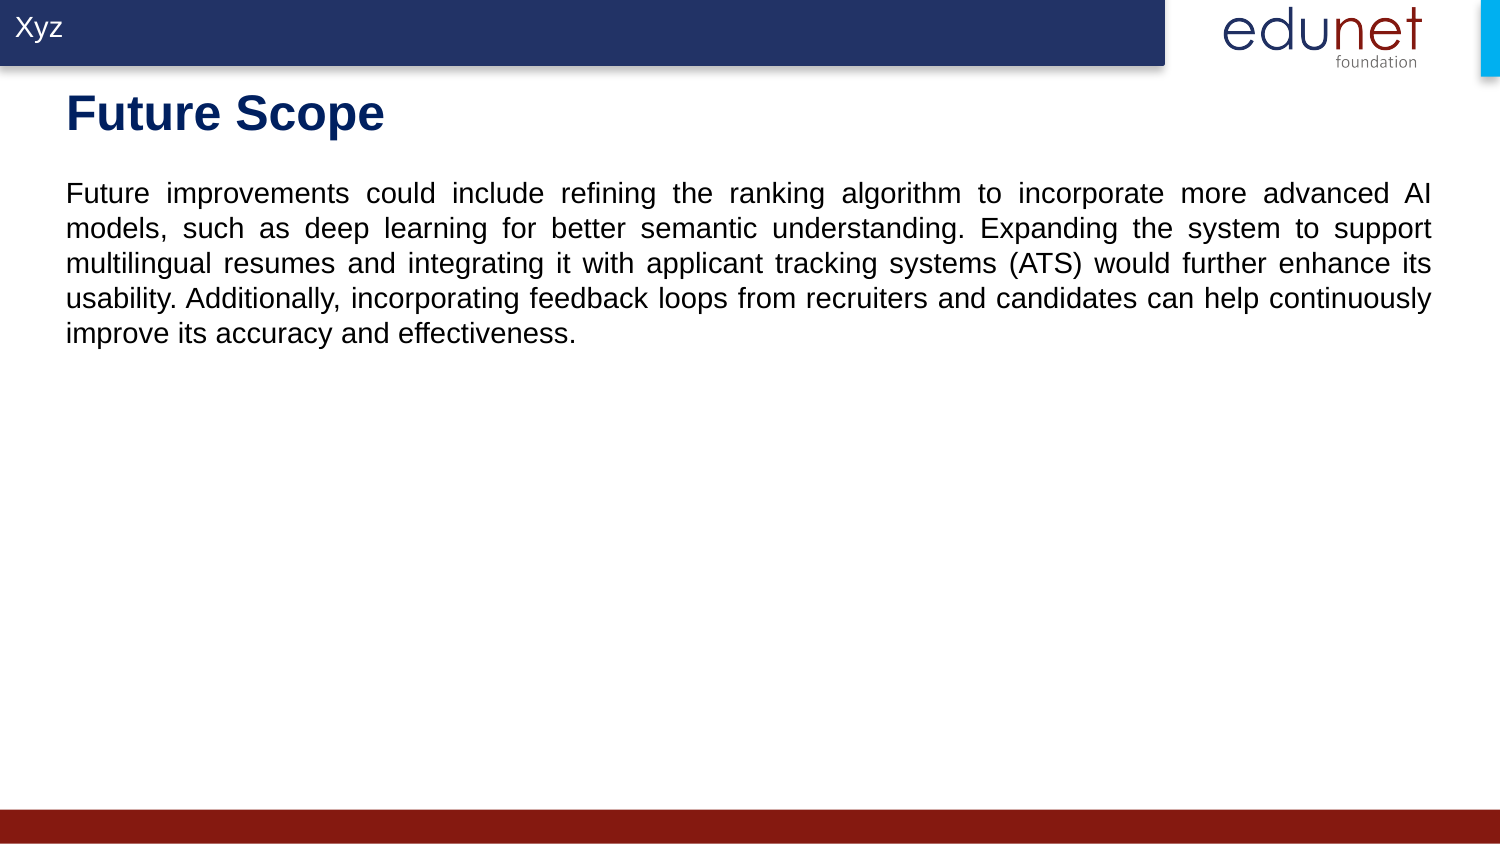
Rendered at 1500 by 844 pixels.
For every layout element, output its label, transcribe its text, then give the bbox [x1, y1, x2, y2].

title Future Scope [51, 72, 1449, 166]
picture [1219, 4, 1424, 72]
text_box Future improvements could include refining the ranking algorithm to incorporate more advanced AI models, such as deep learning for better semantic understanding. Expanding the system to support multilingual resumes and integrating it with applicant tracking systems (ATS) would further enhance its usability. Additionally, incorporating feedback loops from recruiters and candidates can help continuously improve its accuracy and effectiveness. [51, 166, 1449, 357]
